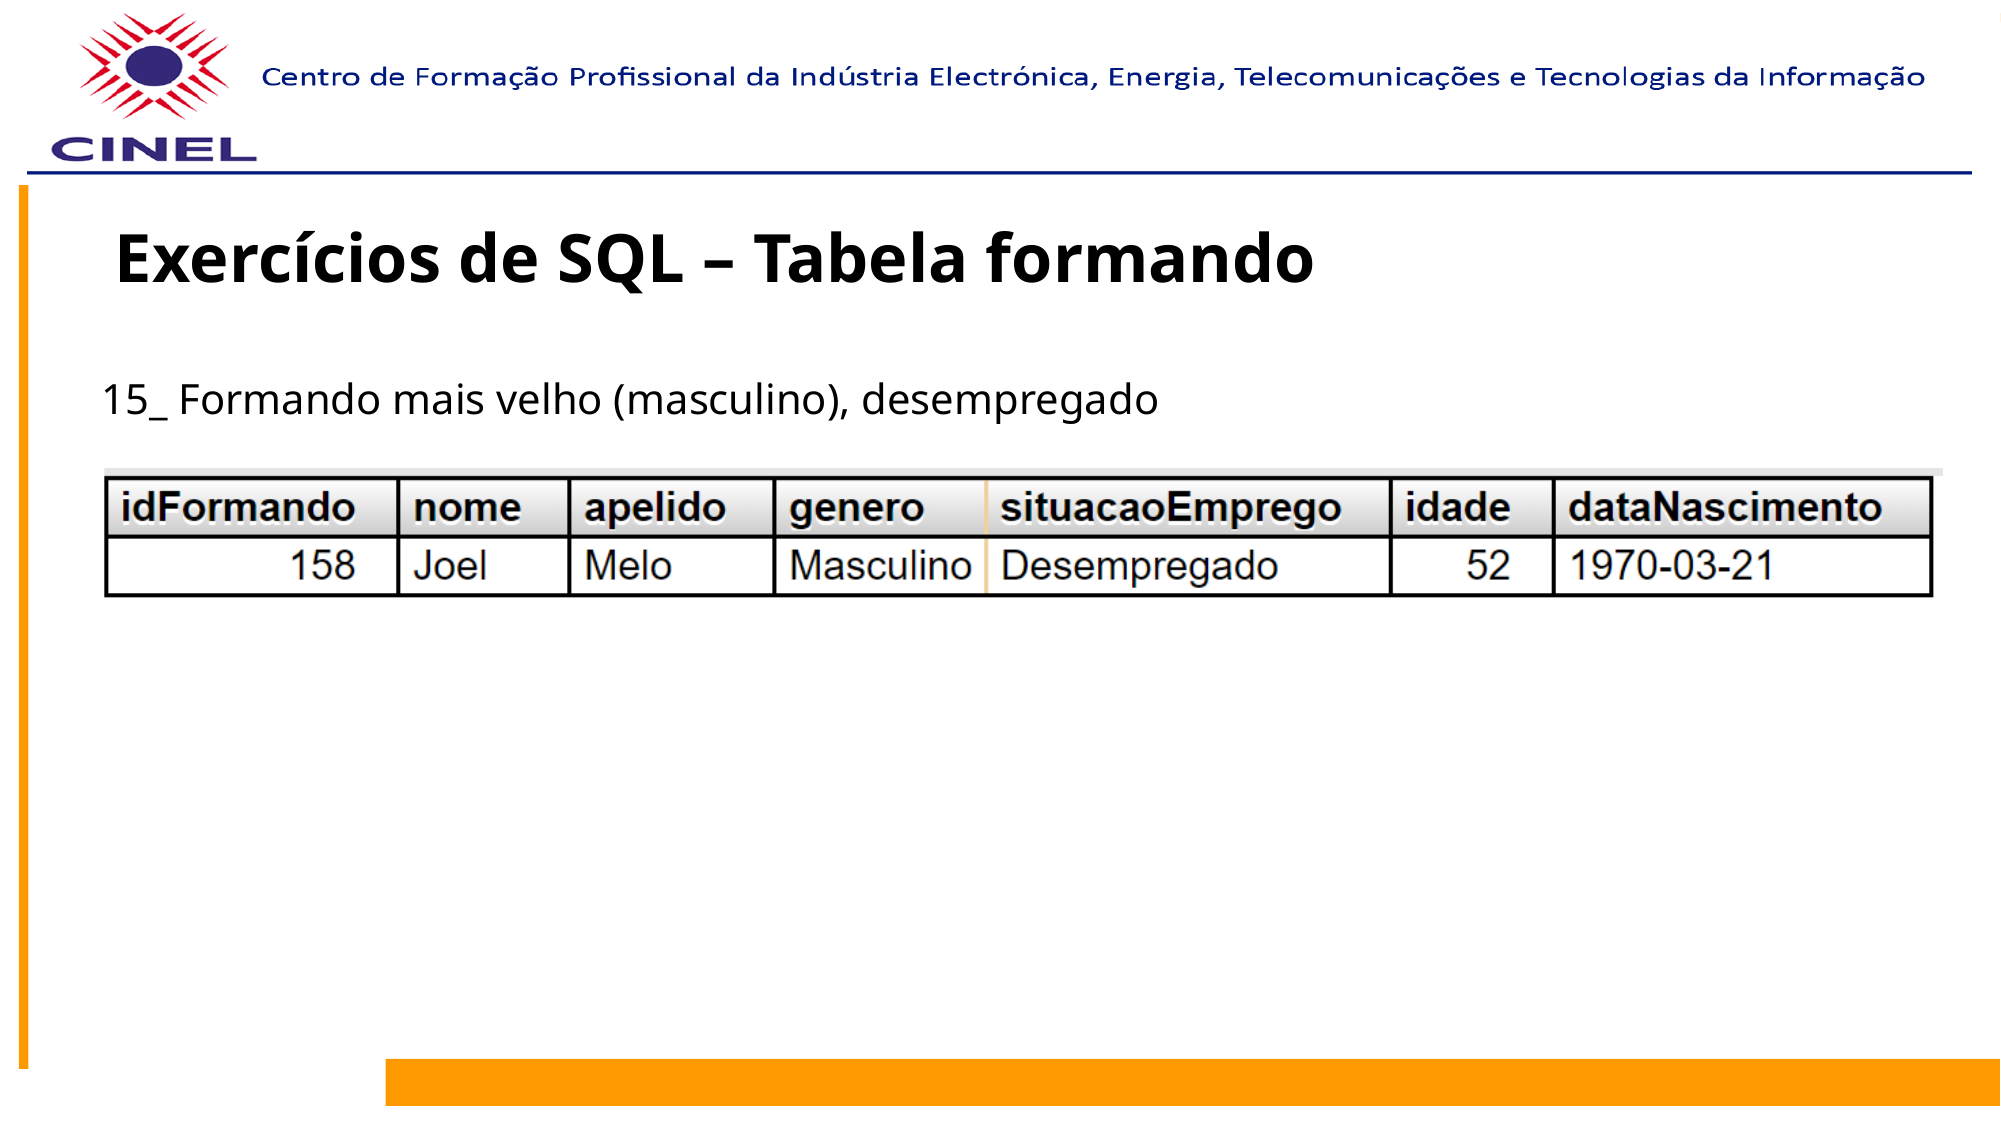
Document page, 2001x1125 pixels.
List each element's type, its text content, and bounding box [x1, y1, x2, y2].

title Exercícios de SQL – Tabela formando [99, 162, 1900, 350]
picture [7, 8, 2000, 185]
picture [99, 467, 1943, 607]
list 15_ Formando mais velho (masculino), desempregado [86, 349, 1887, 993]
